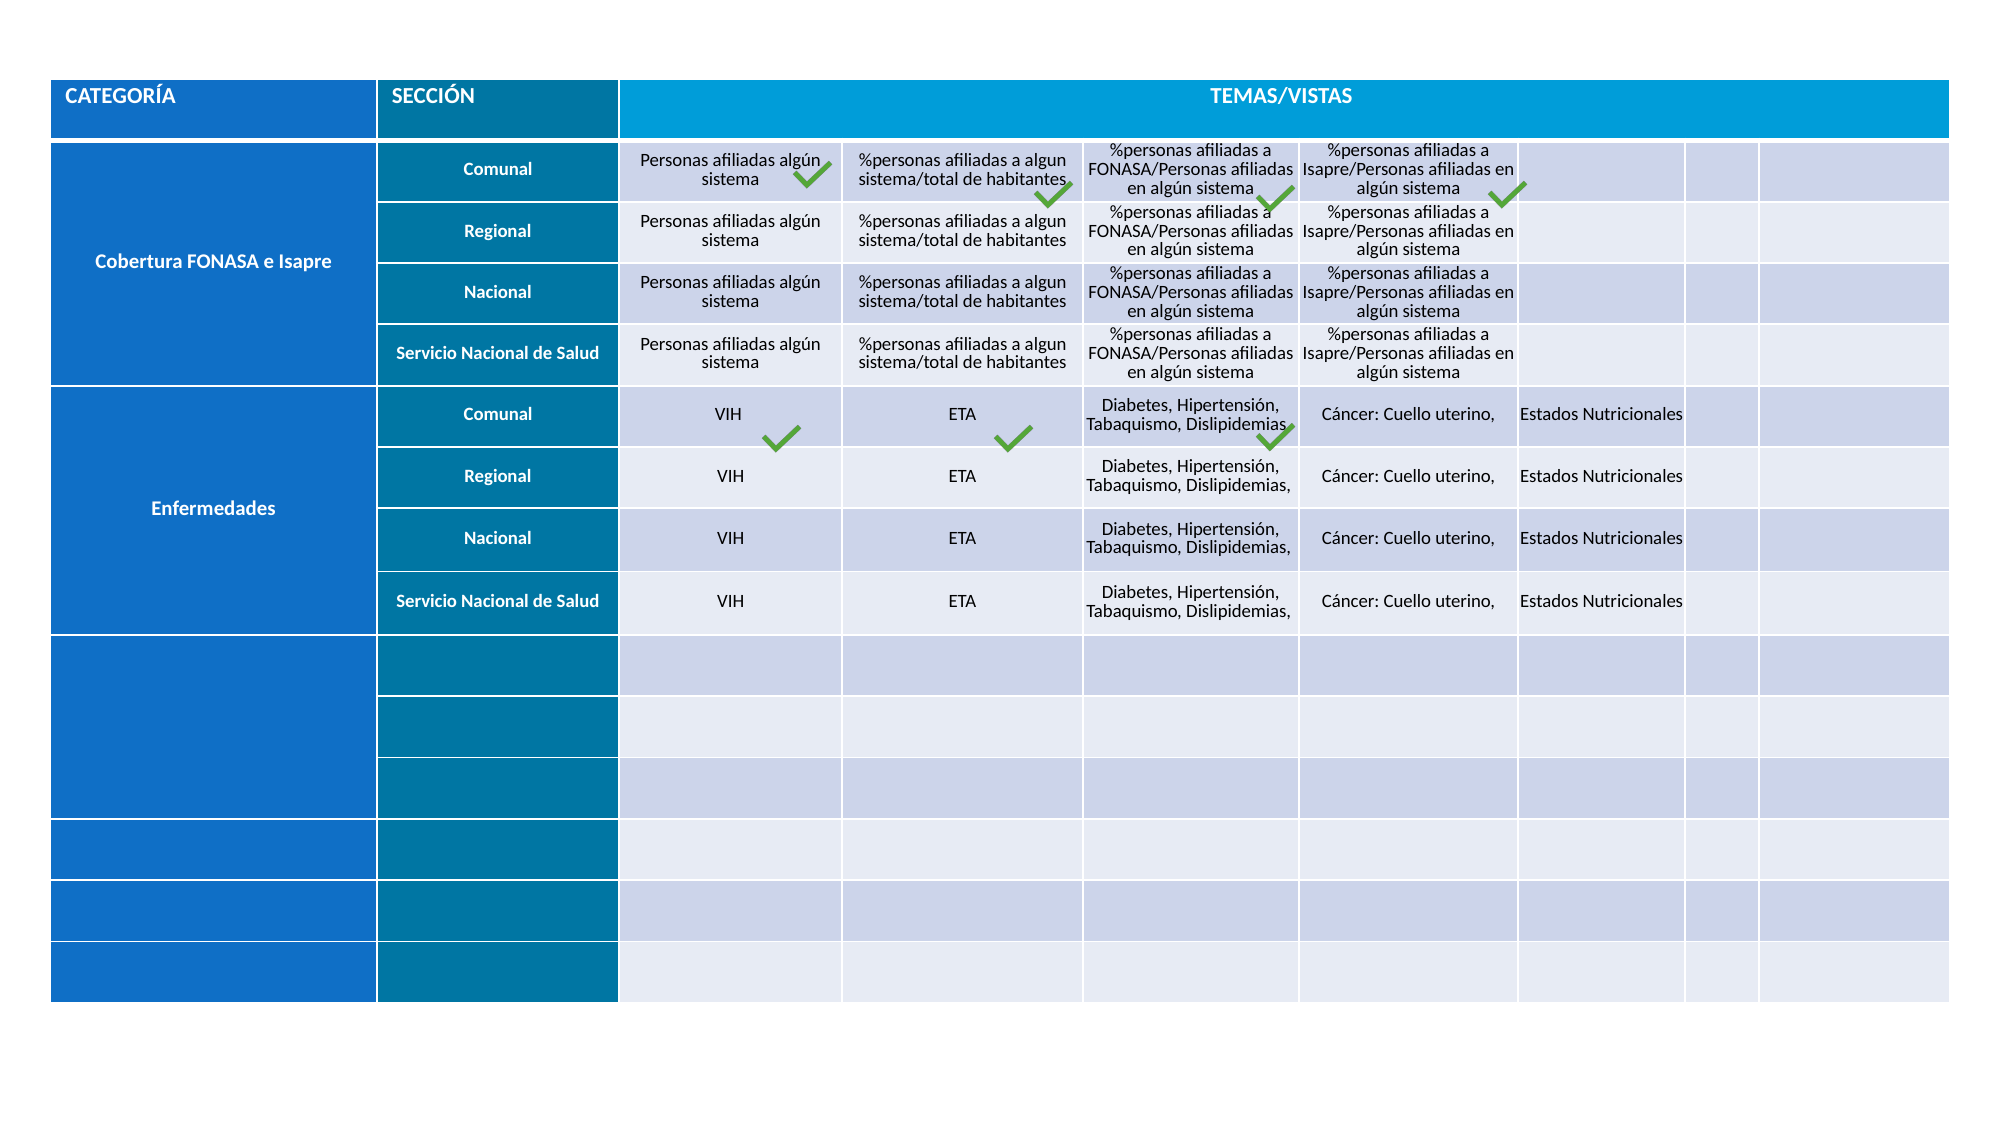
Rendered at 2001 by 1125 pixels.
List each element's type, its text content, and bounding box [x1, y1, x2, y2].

picture [1255, 416, 1297, 458]
table_cell [1760, 758, 1949, 818]
table_cell [1084, 881, 1298, 941]
table_cell [1686, 448, 1758, 507]
table_cell Personas afiliadas algún sistema [620, 203, 841, 262]
table_cell Personas afiliadas algún sistema [620, 325, 841, 385]
table_cell Nacional [378, 264, 618, 323]
table_cell [378, 820, 618, 879]
table_cell %personas afiliadas a algun sistema/total de habitantes [843, 203, 1082, 262]
table_cell VIH [620, 448, 841, 507]
table_header CATEGORÍA [51, 80, 376, 138]
table_cell [620, 636, 841, 695]
table_cell [843, 881, 1082, 941]
table_cell [1519, 758, 1684, 818]
picture [761, 418, 803, 460]
table_cell [378, 636, 618, 695]
table_cell %personas afiliadas a FONASA/Personas afiliadas en algún sistema [1084, 264, 1298, 323]
table_cell Regional [378, 203, 618, 262]
table_cell [51, 636, 376, 818]
table_cell [1760, 203, 1949, 262]
table_cell [1300, 881, 1517, 941]
table_cell [1519, 942, 1684, 1002]
table_cell [1519, 264, 1684, 323]
table_cell [378, 942, 618, 1002]
table_cell [1300, 697, 1517, 757]
table_cell [51, 820, 376, 879]
table_cell Regional [378, 448, 618, 507]
table_cell Estados Nutricionales [1519, 448, 1684, 507]
picture [1255, 178, 1296, 219]
table_cell [1760, 509, 1949, 571]
picture [1033, 174, 1075, 216]
table_cell [1760, 942, 1949, 1002]
table_cell [1686, 572, 1758, 634]
table_cell [1519, 820, 1684, 879]
table_cell Nacional [378, 509, 618, 571]
table_cell [1519, 636, 1684, 695]
table_cell [1686, 143, 1758, 201]
table_cell [843, 697, 1082, 757]
table_cell Estados Nutricionales [1519, 572, 1684, 634]
table_cell [843, 942, 1082, 1002]
table_cell [1300, 820, 1517, 879]
table_cell [1084, 697, 1298, 757]
table_cell [1084, 636, 1298, 695]
table_cell Servicio Nacional de Salud [378, 572, 618, 634]
table_cell [1686, 509, 1758, 571]
table_cell [51, 942, 376, 1002]
table_cell Personas afiliadas algún sistema [620, 264, 841, 323]
picture [993, 418, 1034, 460]
table_cell [1686, 387, 1758, 446]
table_cell [1686, 758, 1758, 818]
table_cell Cobertura FONASA e Isapre [51, 143, 376, 385]
table_cell [1760, 325, 1949, 385]
table_cell Servicio Nacional de Salud [378, 325, 618, 385]
table_cell %personas afiliadas a FONASA/Personas afiliadas en algún sistema [1084, 143, 1298, 201]
table_cell [1300, 758, 1517, 818]
picture [1487, 174, 1528, 216]
table_cell [620, 697, 841, 757]
table_cell [1519, 143, 1684, 201]
table_cell [1519, 881, 1684, 941]
table_cell [1686, 203, 1758, 262]
table_cell [1686, 697, 1758, 757]
table_cell [1300, 636, 1517, 695]
table_cell [1519, 203, 1684, 262]
table_cell [1519, 697, 1684, 757]
table_cell [378, 758, 618, 818]
table_cell [51, 881, 376, 941]
table_cell [1519, 325, 1684, 385]
table_cell Cáncer: Cuello uterino, [1300, 387, 1517, 446]
table_cell ETA [843, 387, 1082, 446]
table_cell Diabetes, Hipertensión, Tabaquismo, Dislipidemias, [1084, 448, 1298, 507]
table_cell Cáncer: Cuello uterino, [1300, 509, 1517, 571]
table_cell VIH [620, 387, 841, 446]
table_cell [378, 697, 618, 757]
table_cell [1760, 697, 1949, 757]
table_cell Enfermedades [51, 387, 376, 634]
table_header SECCIÓN [378, 80, 618, 138]
table_cell Diabetes, Hipertensión, Tabaquismo, Dislipidemias, [1084, 509, 1298, 571]
table_cell [1760, 264, 1949, 323]
table_cell [1686, 636, 1758, 695]
table_cell Estados Nutricionales [1519, 387, 1684, 446]
table_cell [1760, 820, 1949, 879]
table_cell [1686, 820, 1758, 879]
table_cell VIH [620, 509, 841, 571]
table_cell Comunal [378, 143, 618, 201]
table_cell [1084, 758, 1298, 818]
table_cell [1760, 143, 1949, 201]
table_cell [1760, 572, 1949, 634]
table_cell %personas afiliadas a Isapre/Personas afiliadas en algún sistema [1300, 264, 1517, 323]
table_cell [1300, 942, 1517, 1002]
table_cell ETA [843, 572, 1082, 634]
table_cell Diabetes, Hipertensión, Tabaquismo, Dislipidemias, [1084, 387, 1298, 446]
table_cell Personas afiliadas algún sistema [620, 143, 841, 201]
table_cell %personas afiliadas a FONASA/Personas afiliadas en algún sistema [1084, 203, 1298, 262]
table_cell [1760, 448, 1949, 507]
picture [792, 154, 833, 196]
table_cell [1686, 325, 1758, 385]
table_cell [843, 820, 1082, 879]
table_cell Cáncer: Cuello uterino, [1300, 572, 1517, 634]
table_cell %personas afiliadas a algun sistema/total de habitantes [843, 143, 1082, 201]
table_cell [378, 881, 618, 941]
table_cell [1760, 636, 1949, 695]
table_cell [620, 942, 841, 1002]
table_cell Estados Nutricionales [1519, 509, 1684, 571]
table_cell Comunal [378, 387, 618, 446]
table_cell %personas afiliadas a FONASA/Personas afiliadas en algún sistema [1084, 325, 1298, 385]
table_cell [843, 636, 1082, 695]
table_cell [1686, 881, 1758, 941]
table_cell Diabetes, Hipertensión, Tabaquismo, Dislipidemias, [1084, 572, 1298, 634]
table_cell [1084, 942, 1298, 1002]
table_cell VIH [620, 572, 841, 634]
table_cell [620, 881, 841, 941]
table_cell ETA [843, 448, 1082, 507]
table_cell [620, 820, 841, 879]
table_cell [620, 758, 841, 818]
table_cell %personas afiliadas a Isapre/Personas afiliadas en algún sistema [1300, 143, 1517, 201]
table_cell %personas afiliadas a algun sistema/total de habitantes [843, 264, 1082, 323]
table_cell Cáncer: Cuello uterino, [1300, 448, 1517, 507]
table_cell [1686, 942, 1758, 1002]
table_cell ETA [843, 509, 1082, 571]
table_cell %personas afiliadas a algun sistema/total de habitantes [843, 325, 1082, 385]
table_cell [1686, 264, 1758, 323]
table_cell [1760, 387, 1949, 446]
table_cell %personas afiliadas a Isapre/Personas afiliadas en algún sistema [1300, 203, 1517, 262]
table_header TEMAS/VISTAS [620, 80, 1949, 138]
table_cell [843, 758, 1082, 818]
table_cell [1760, 881, 1949, 941]
table_cell %personas afiliadas a Isapre/Personas afiliadas en algún sistema [1300, 325, 1517, 385]
table_cell [1084, 820, 1298, 879]
